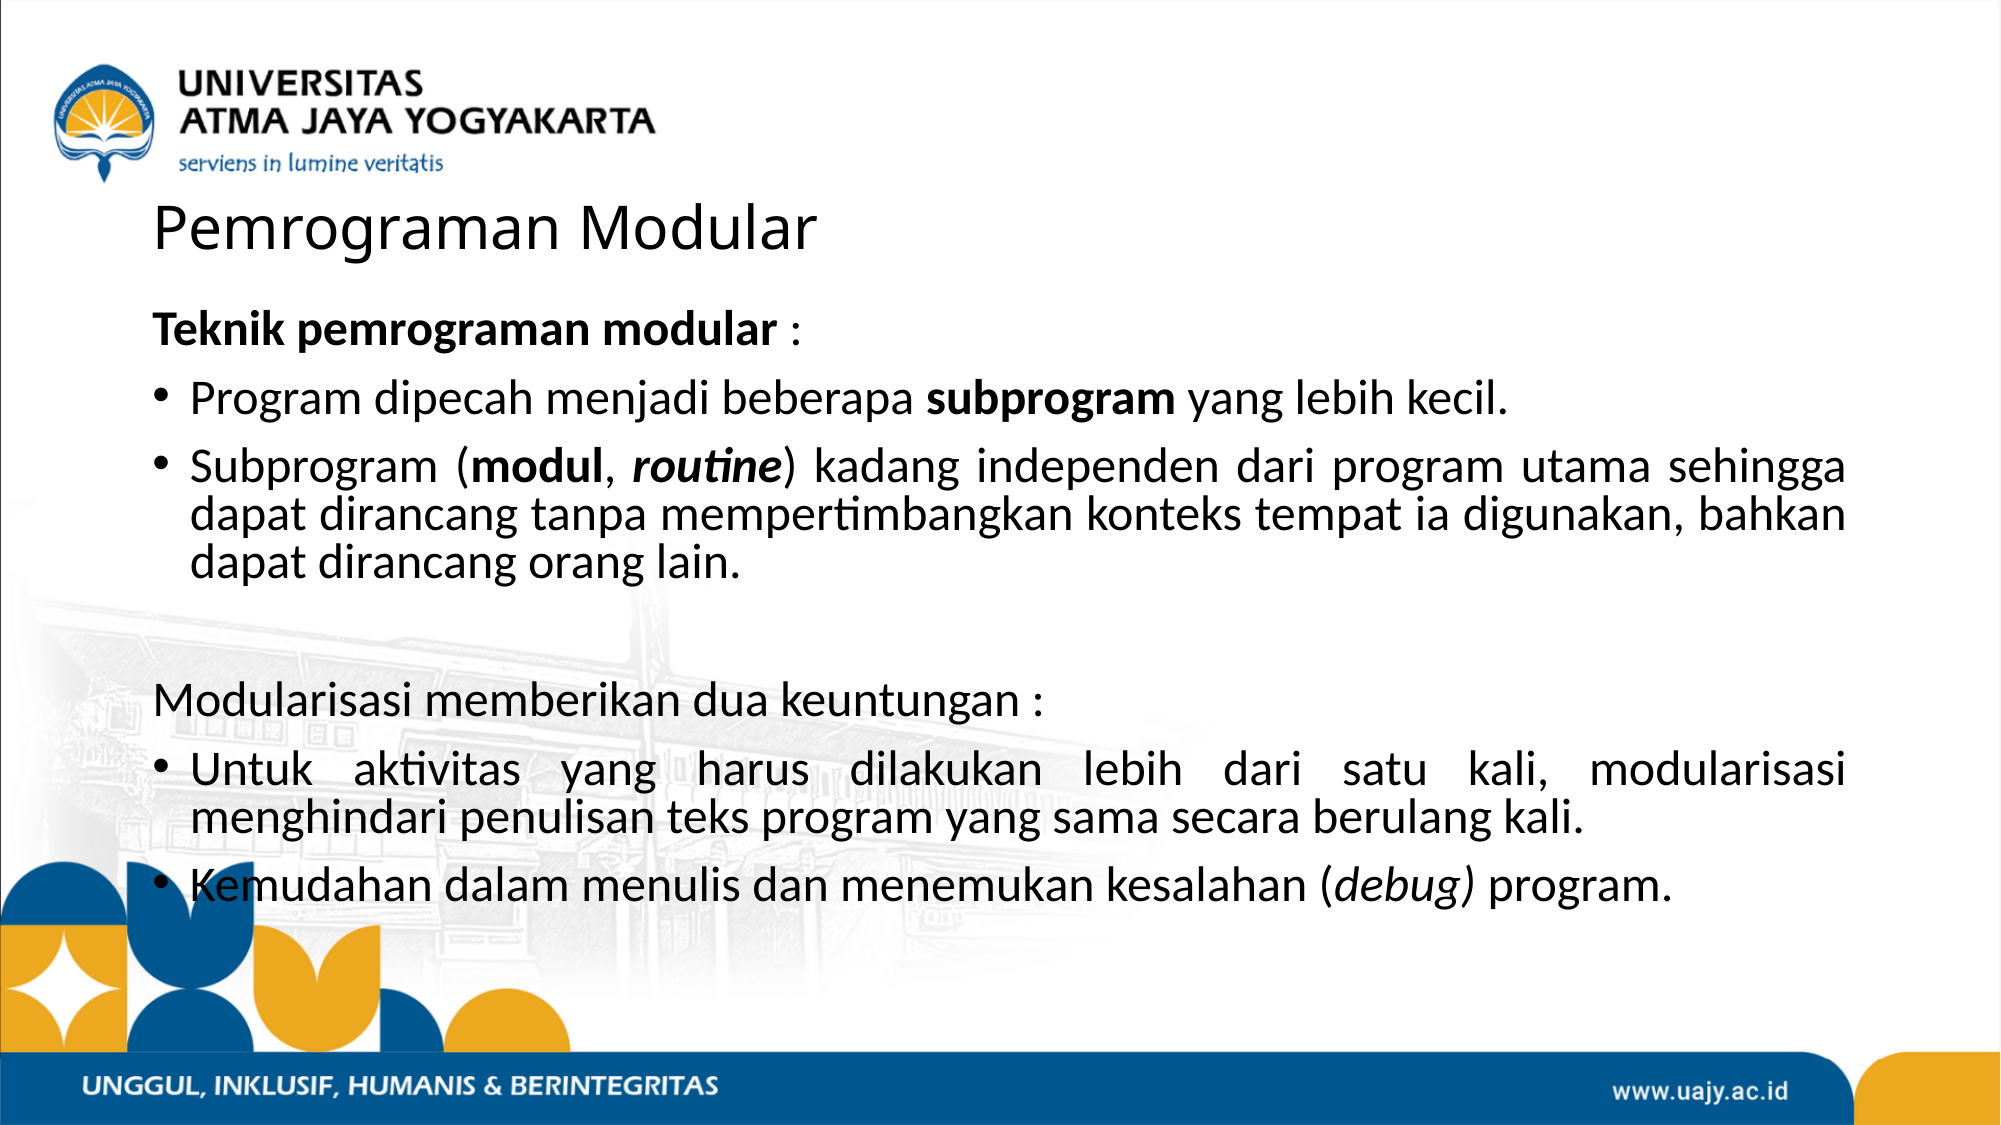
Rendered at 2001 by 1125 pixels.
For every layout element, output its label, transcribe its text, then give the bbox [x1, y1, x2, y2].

list Teknik pemrograman modular : Program dipecah menjadi beberapa subprogram yang lebih kecil. Subprogram (modul, routine) kadang independen dari program utama sehingga dapat dirancang tanpa mempertimbangkan konteks tempat ia digunakan, bahkan dapat dirancang orang lain. Modularisasi memberikan dua keuntungan : Untuk aktivitas yang harus dilakukan lebih dari satu kali, modularisasi menghindari penulisan teks program yang sama secara berulang kali. Kemudahan dalam menulis dan menemukan kesalahan (debug) program. [137, 299, 1863, 1014]
title Pemrograman Modular [137, 189, 1863, 271]
picture [0, 0, 2001, 1125]
